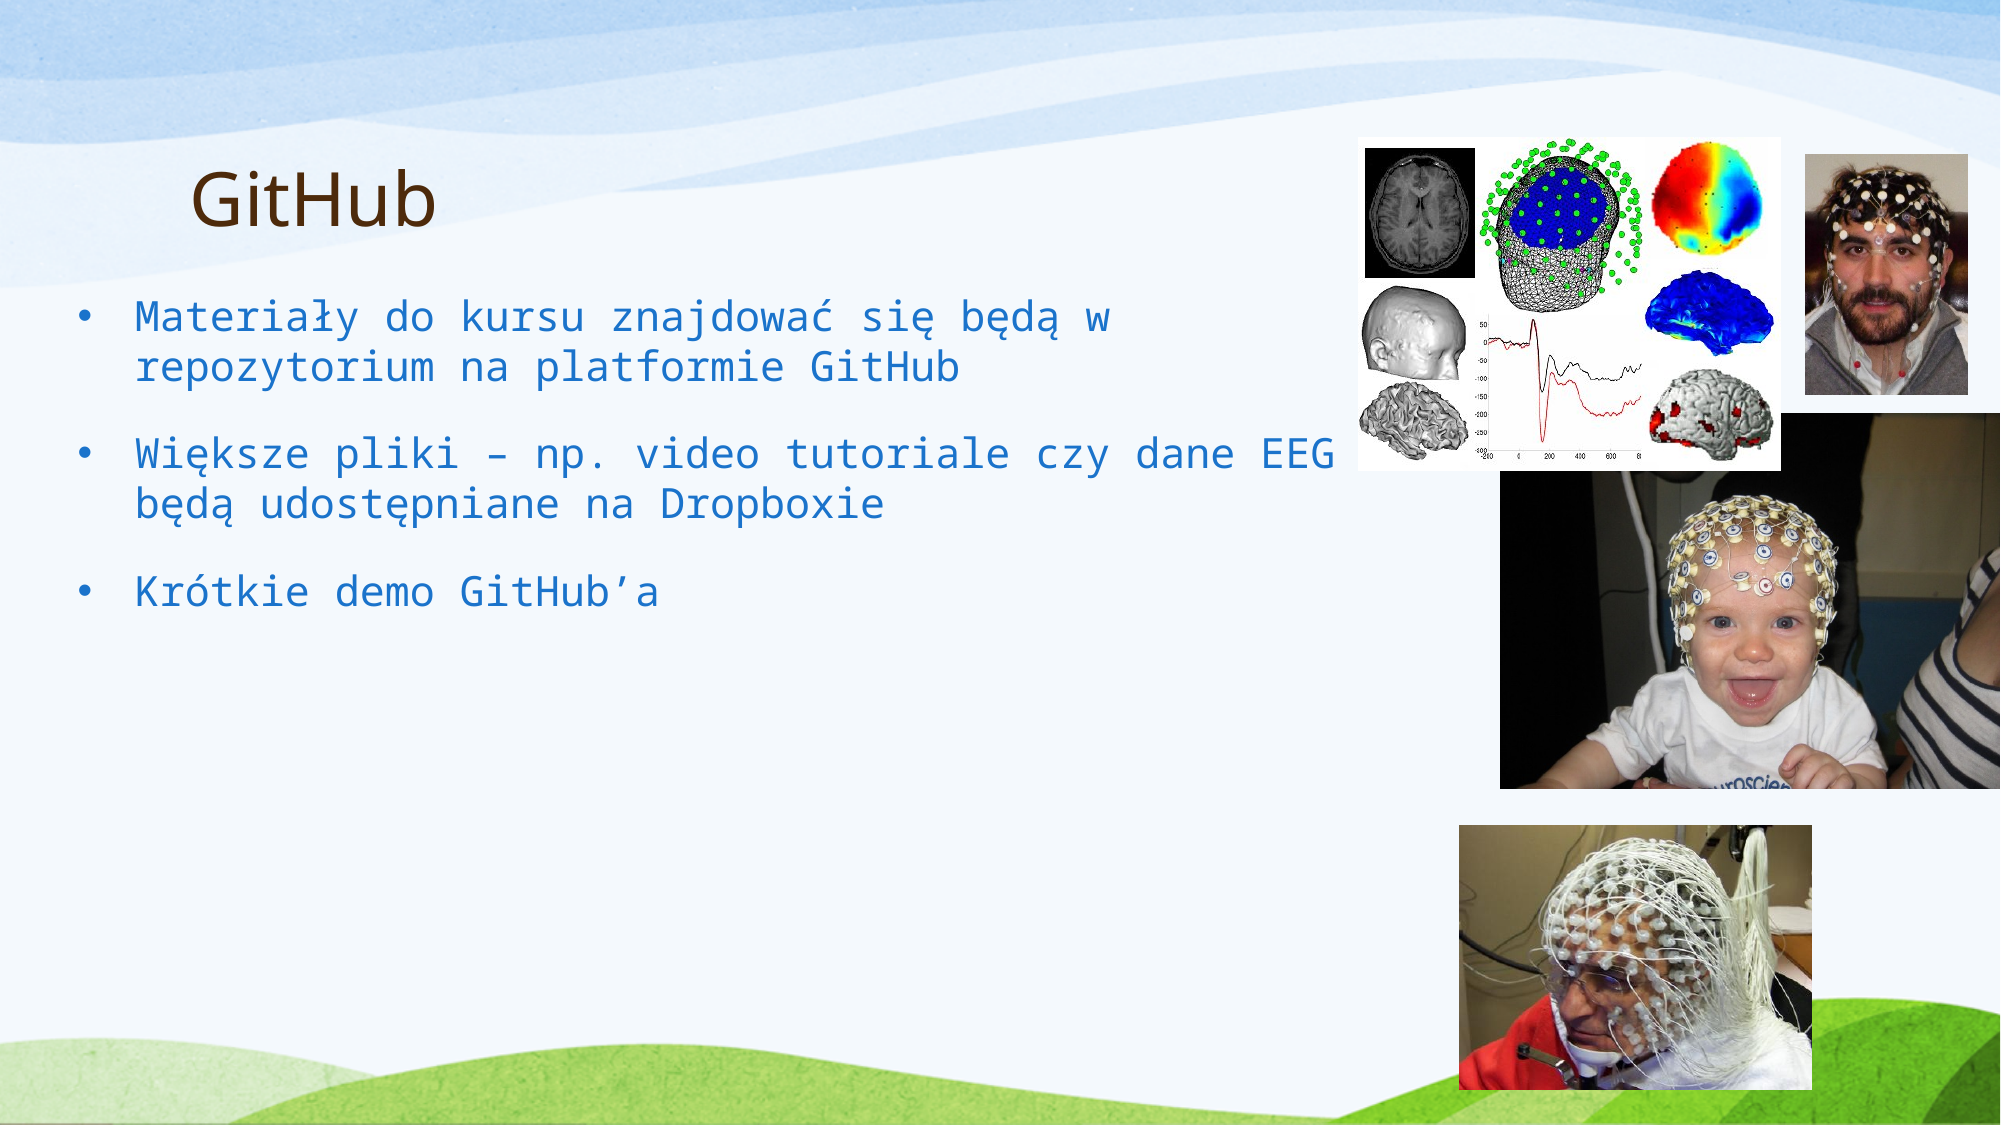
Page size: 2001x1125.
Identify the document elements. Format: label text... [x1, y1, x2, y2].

picture [0, 0, 2001, 1125]
list Materiały do kursu znajdować się będą w repozytorium na platformie GitHub Większe pliki – np. video tutoriale czy dane EEG będą udostępniane na Dropboxie Krótkie demo GitHub’a [62, 282, 1359, 977]
title GitHub [174, 50, 1825, 250]
